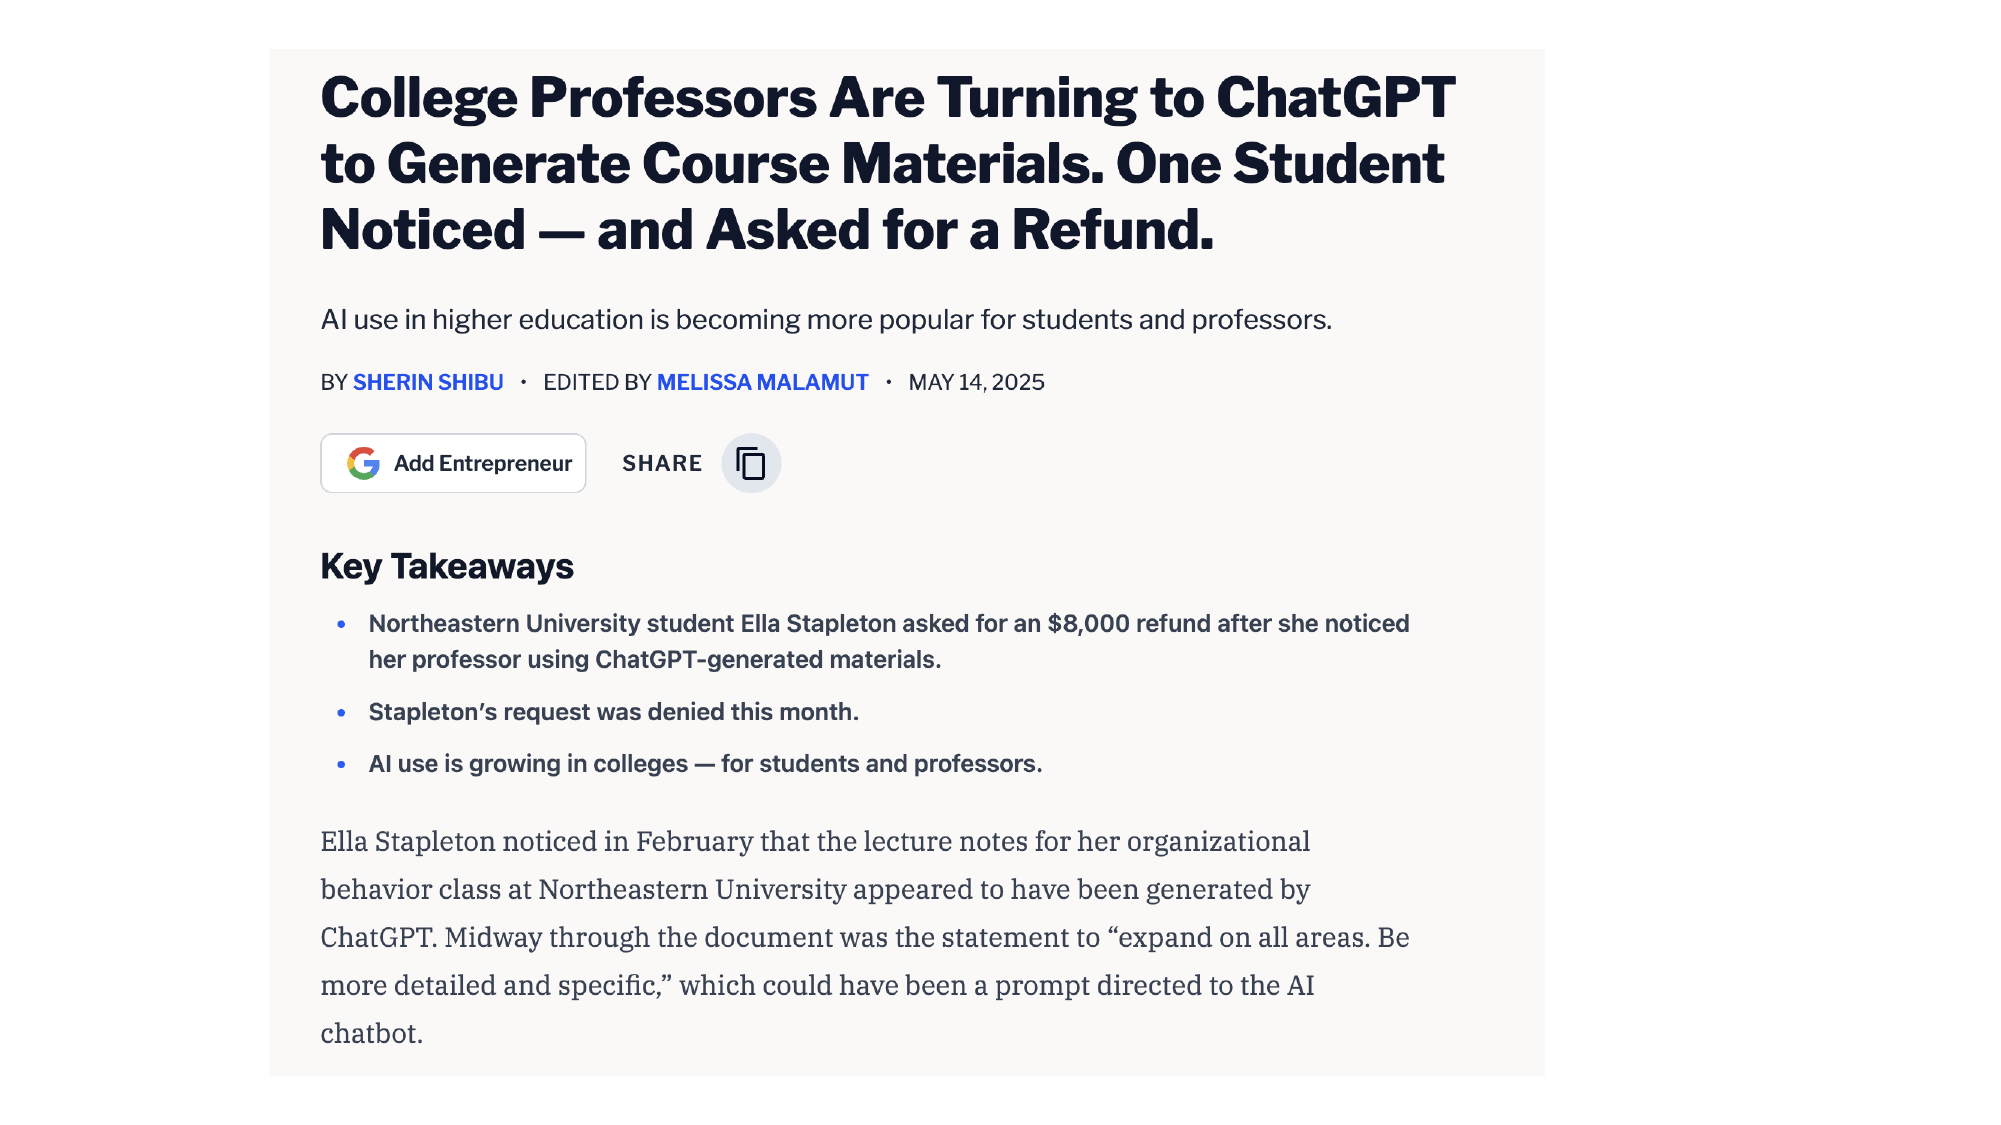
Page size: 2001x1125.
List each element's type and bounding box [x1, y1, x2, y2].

picture [268, 49, 1545, 1076]
